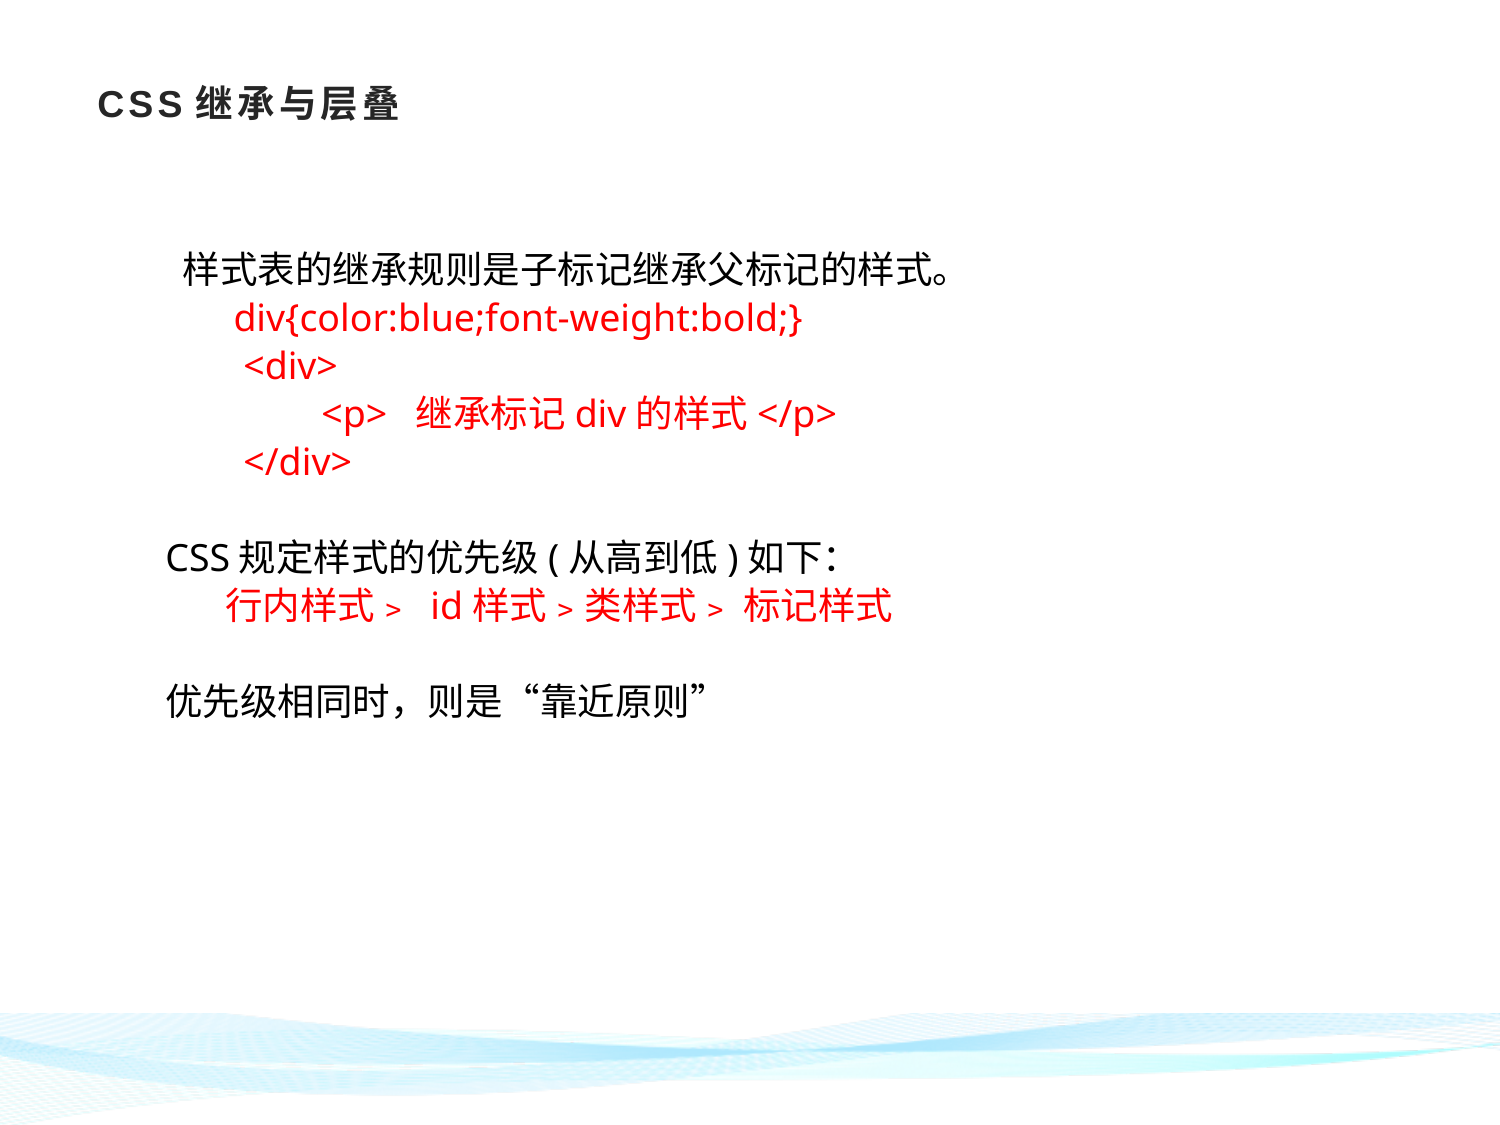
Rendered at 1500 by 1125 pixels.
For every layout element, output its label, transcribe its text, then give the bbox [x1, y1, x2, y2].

text_box 样式表的继承规则是子标记继承父标记的样式。 div{color:blue;font-weight:bold;} <div> <p> 继承标记div的样式</p> </div> CSS规定样式的优先级(从高到低)如下： 行内样式﹥ id样式﹥类样式﹥ 标记样式 优先级相同时，则是“靠近原则” [150, 244, 1268, 779]
picture [0, 1013, 1500, 1125]
title CSS继承与层叠 [82, 72, 1418, 146]
